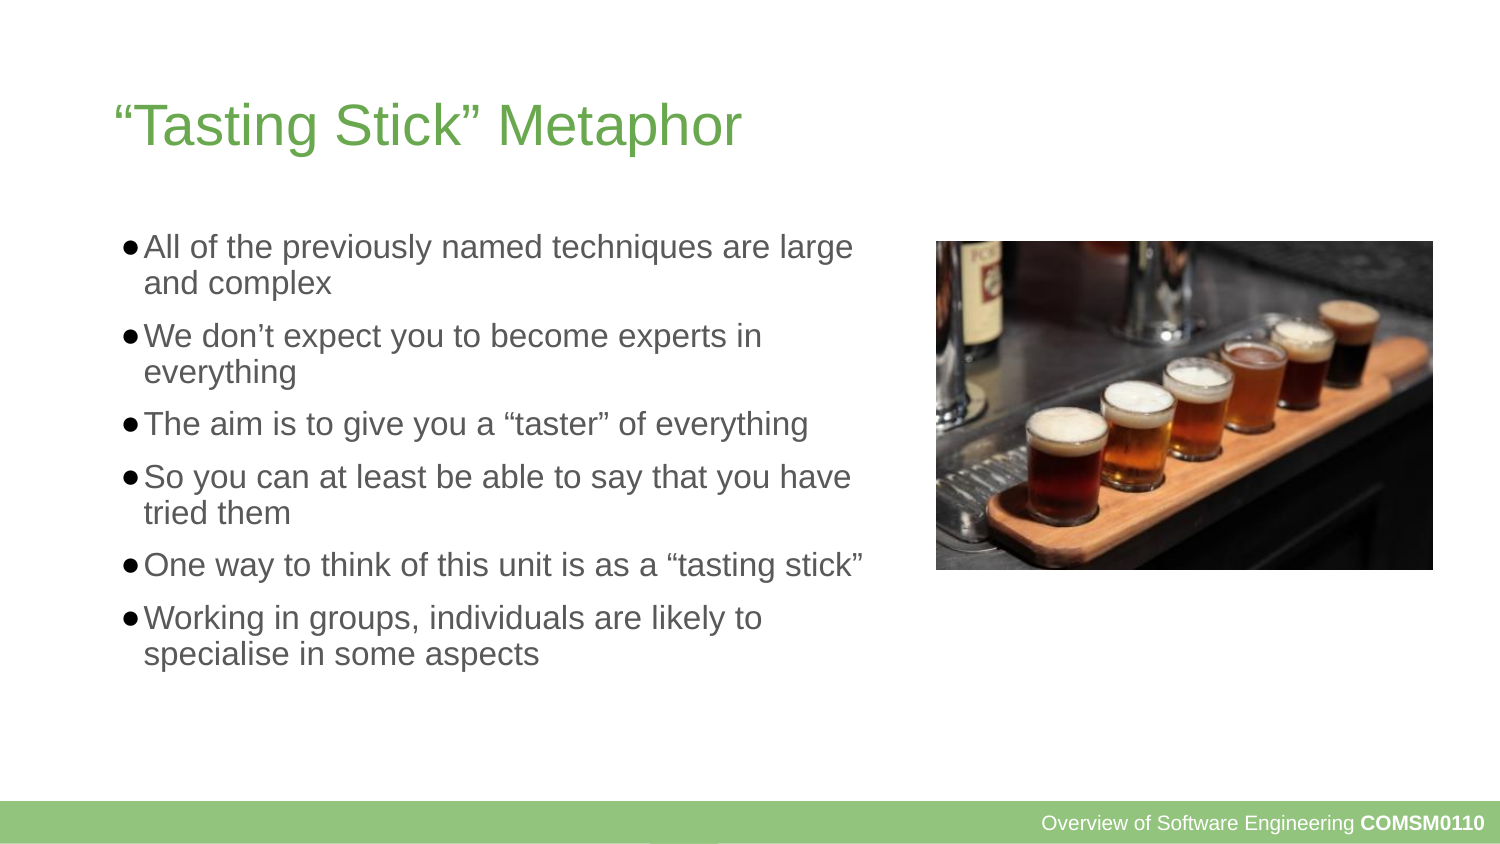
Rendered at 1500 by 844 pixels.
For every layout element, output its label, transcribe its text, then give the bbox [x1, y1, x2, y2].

list All of the previously named techniques are large and complex We don’t expect you to become experts in everything The aim is to give you a “taster” of everything So you can at least be able to say that you have tried them One way to think of this unit is as a “tasting stick” Working in groups, individuals are likely to specialise in some aspects [103, 224, 892, 760]
title “Tasting Stick” Metaphor [103, 44, 1397, 208]
picture [935, 240, 1433, 570]
